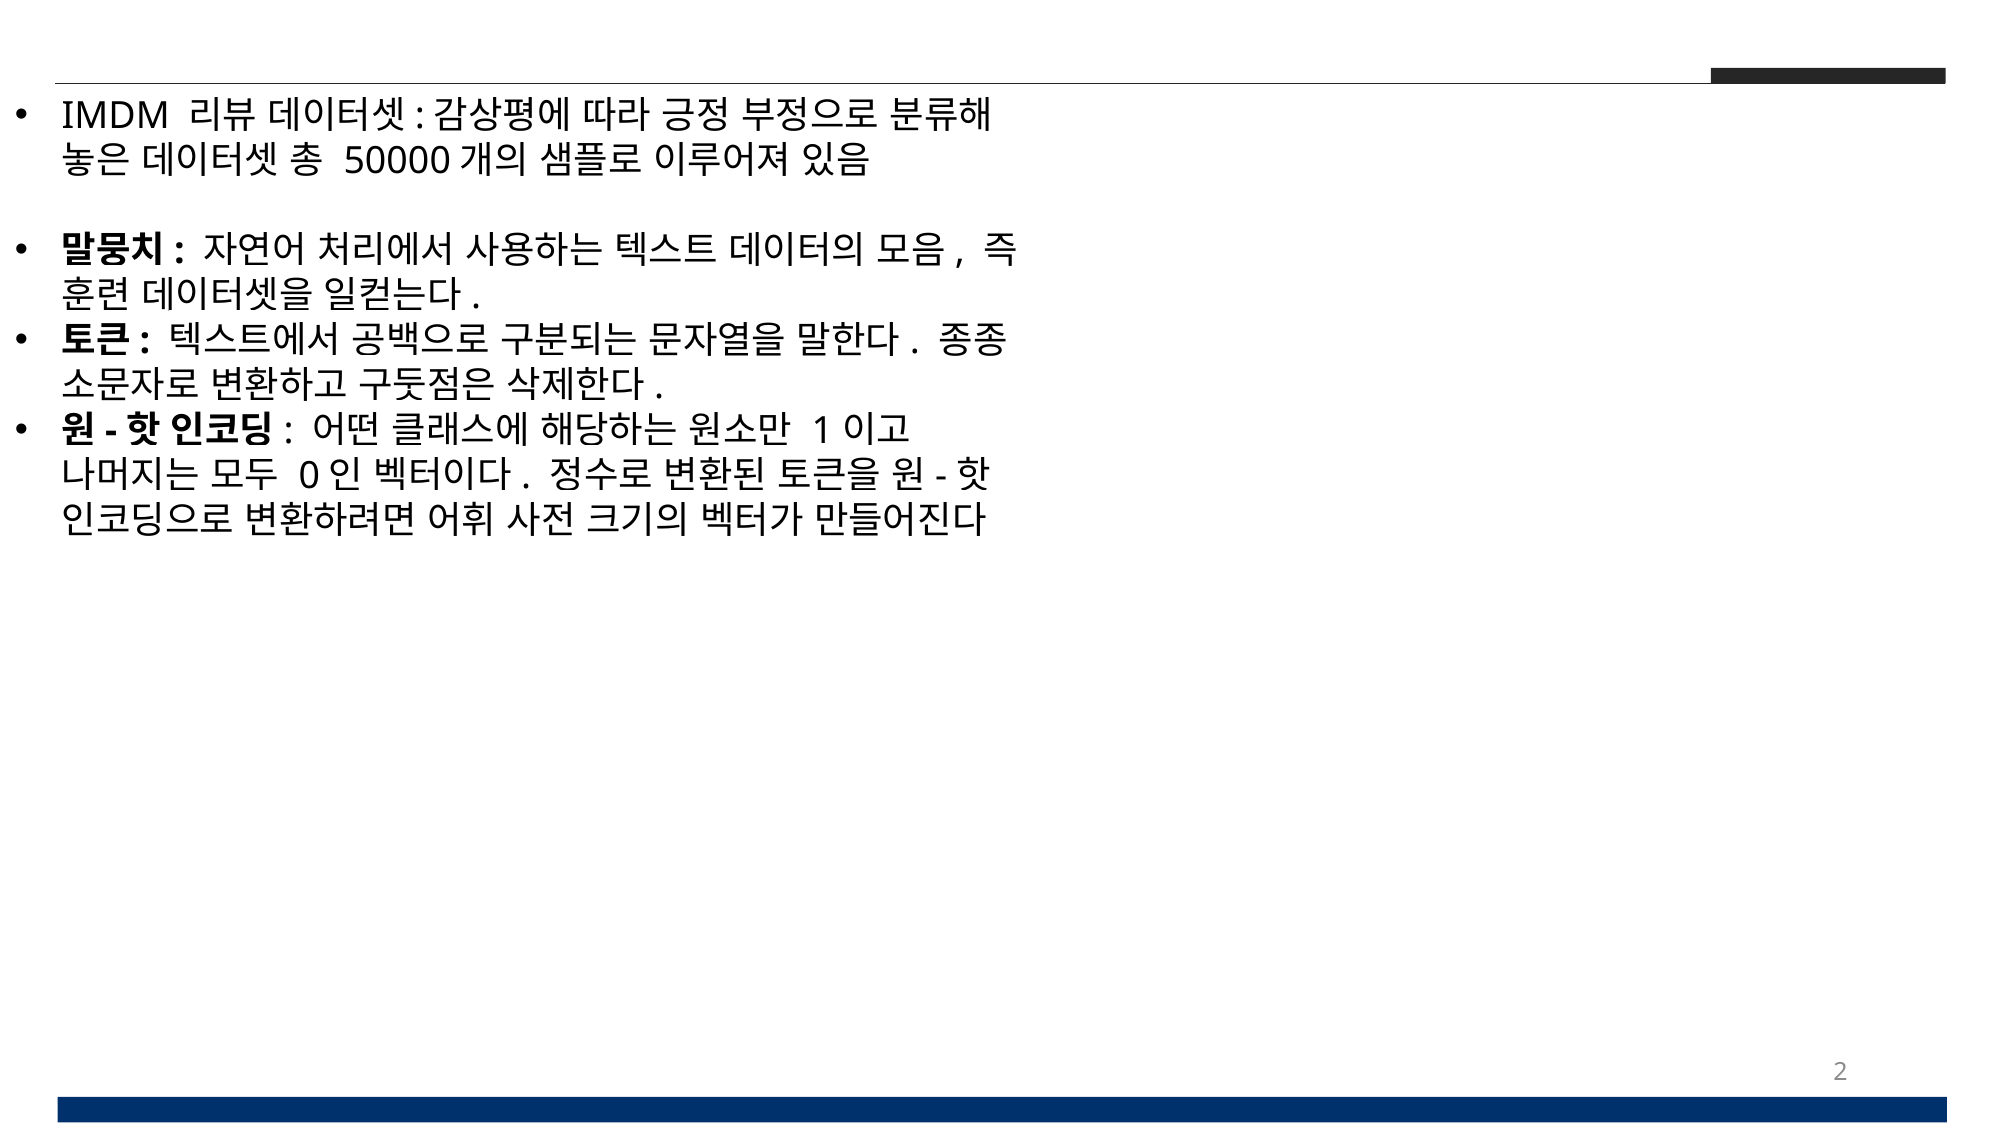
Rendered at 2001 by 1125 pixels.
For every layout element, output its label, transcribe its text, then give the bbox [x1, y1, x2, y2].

text_box IMDM 리뷰 데이터셋:감상평에 따라 긍정 부정으로 분류해 놓은 데이터셋 총 50000개의 샘플로 이루어져 있음 말뭉치: 자연어 처리에서 사용하는 텍스트 데이터의 모음, 즉 훈련 데이터셋을 일컫는다. 토큰: 텍스트에서 공백으로 구분되는 문자열을 말한다. 종종 소문자로 변환하고 구둣점은 삭제한다. 원-핫 인코딩: 어떤 클래스에 해당하는 원소만 1이고 나머지는 모두 0인 벡터이다. 정수로 변환된 토큰을 원-핫 인코딩으로 변환하려면 어휘 사전 크기의 벡터가 만들어진다 [0, 83, 1056, 549]
text_box [1710, 67, 1947, 84]
text_box [57, 1096, 1948, 1123]
slide_number 2 [1412, 1042, 1863, 1103]
